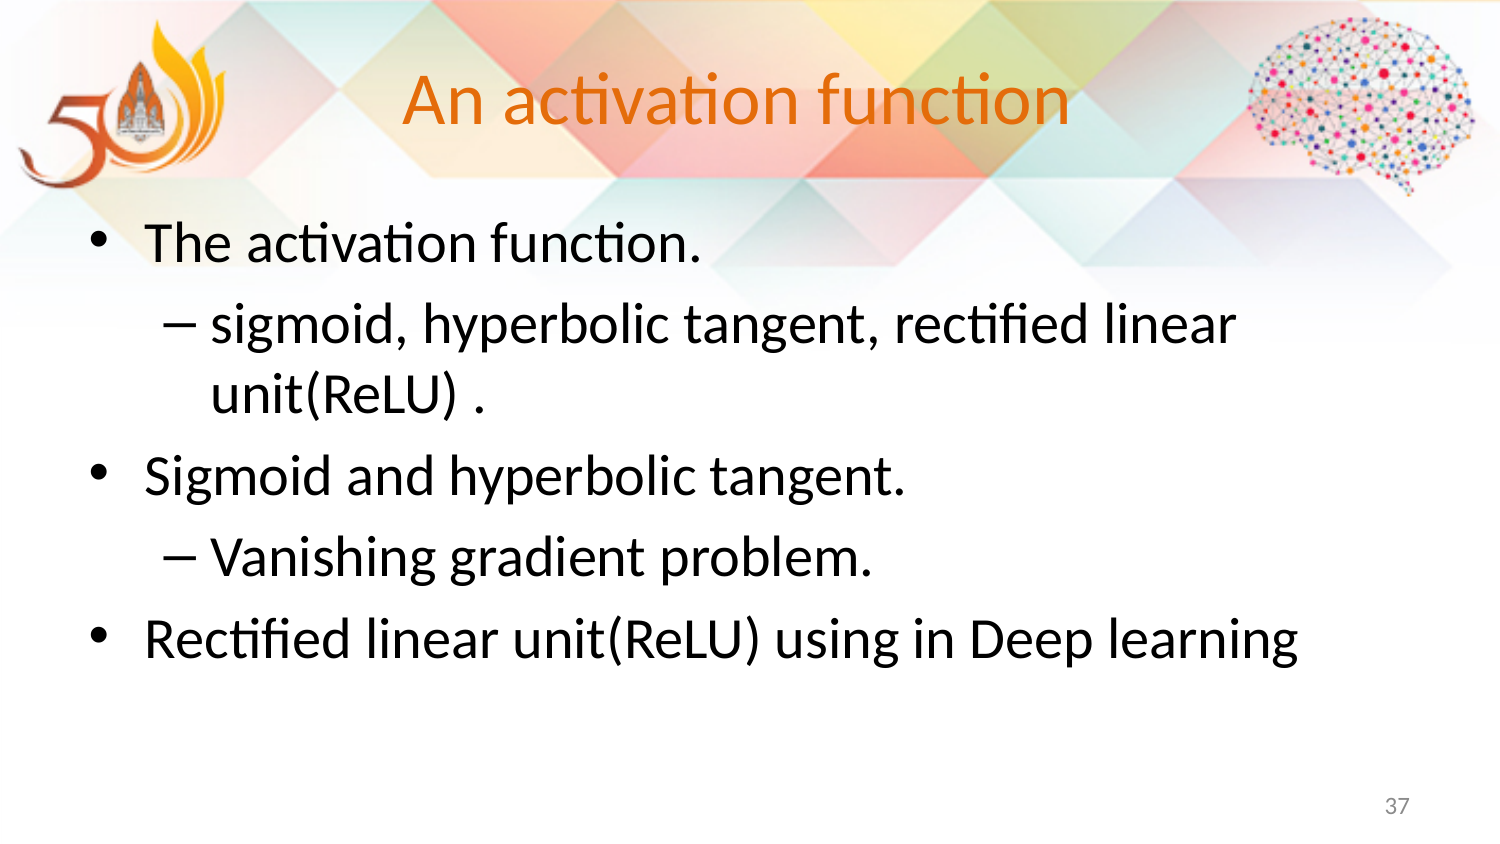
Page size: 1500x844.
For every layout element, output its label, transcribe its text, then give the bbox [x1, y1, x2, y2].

list The activation function. sigmoid, hyperbolic tangent, rectified linear unit(ReLU) . Sigmoid and hyperbolic tangent. Vanishing gradient problem. Rectified linear unit(ReLU) using in Deep learning [73, 196, 1427, 773]
slide_number 37 [1074, 782, 1425, 827]
title An activation function [223, 21, 1251, 168]
picture [0, 0, 1500, 844]
